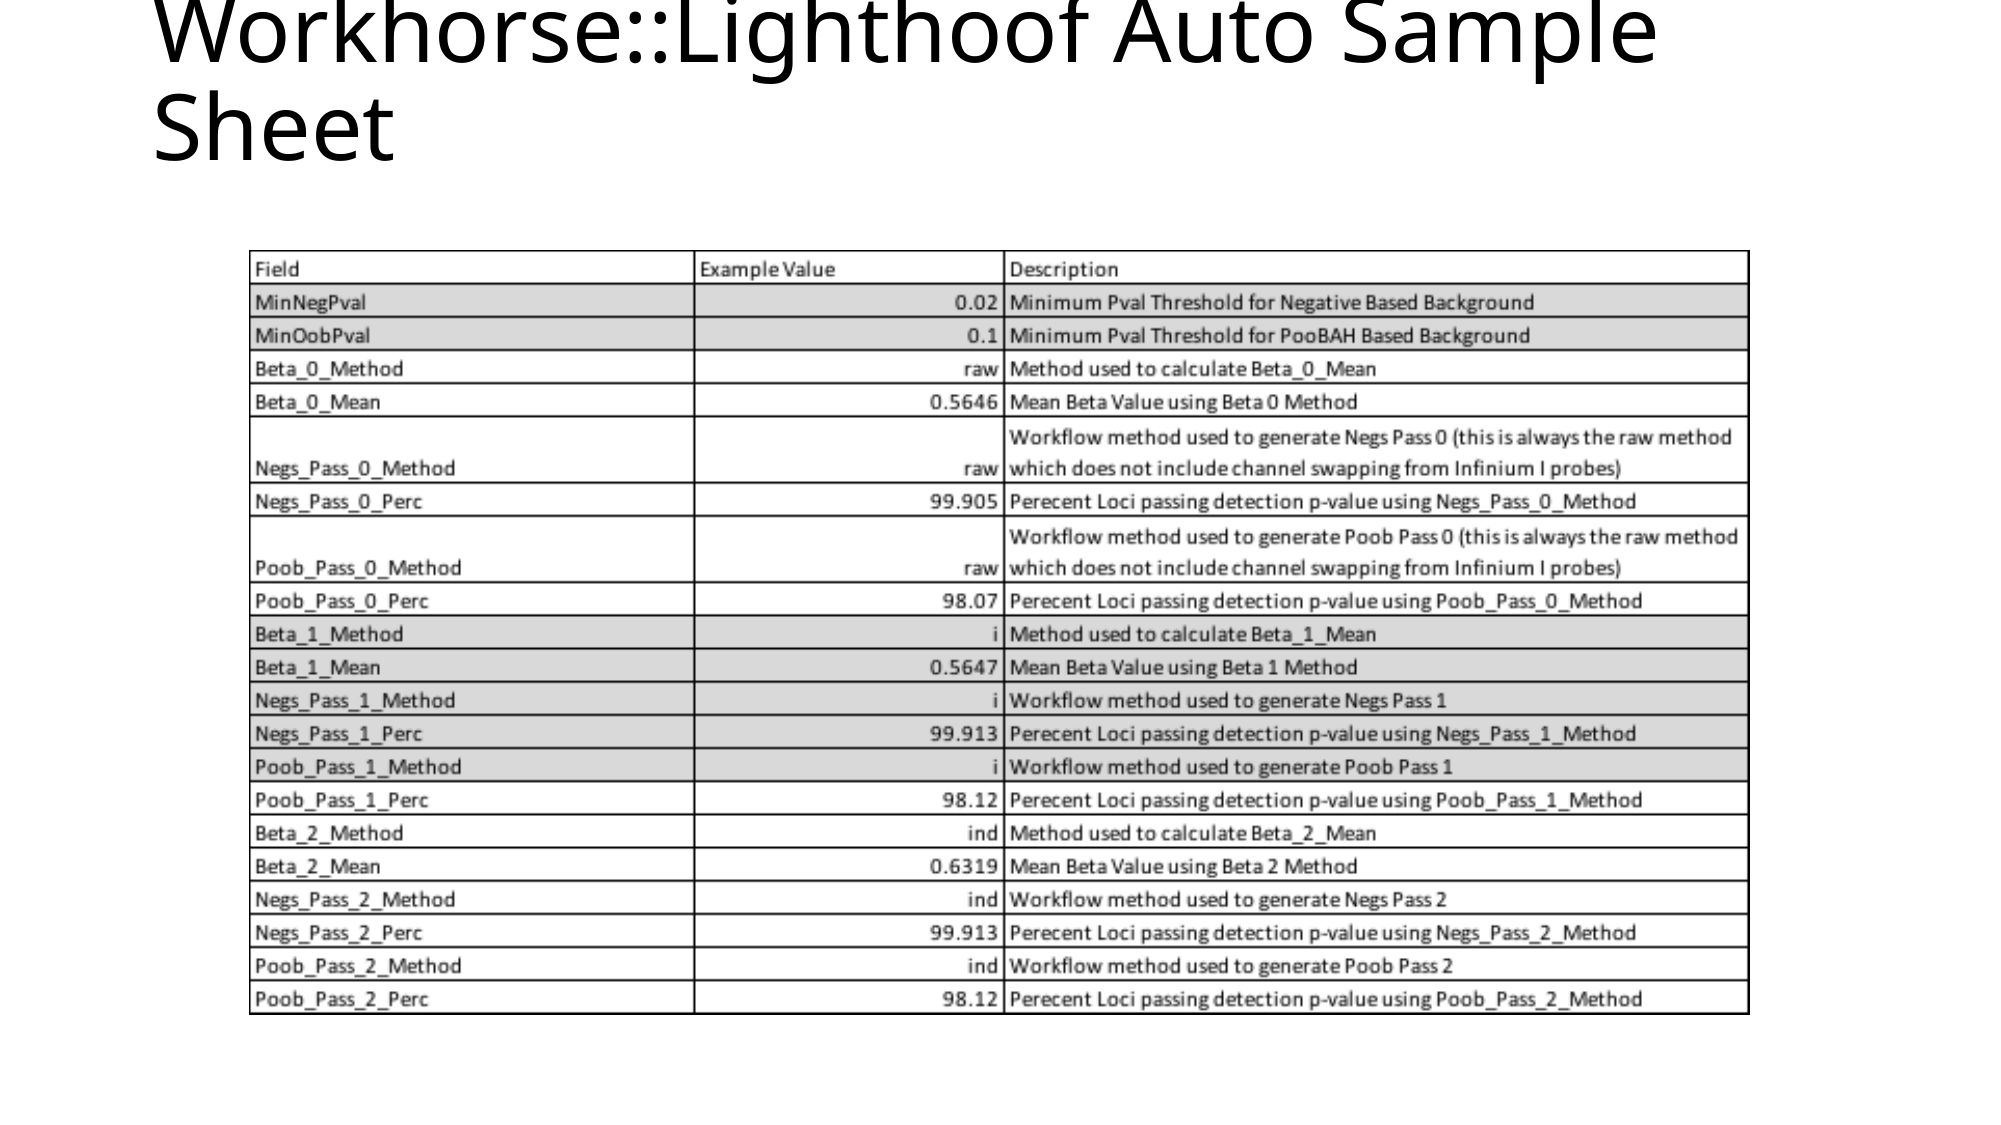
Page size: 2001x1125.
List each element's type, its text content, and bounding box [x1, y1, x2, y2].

picture [249, 250, 1750, 1015]
title Workhorse::Lighthoof Auto Sample Sheet [137, 9, 1863, 154]
